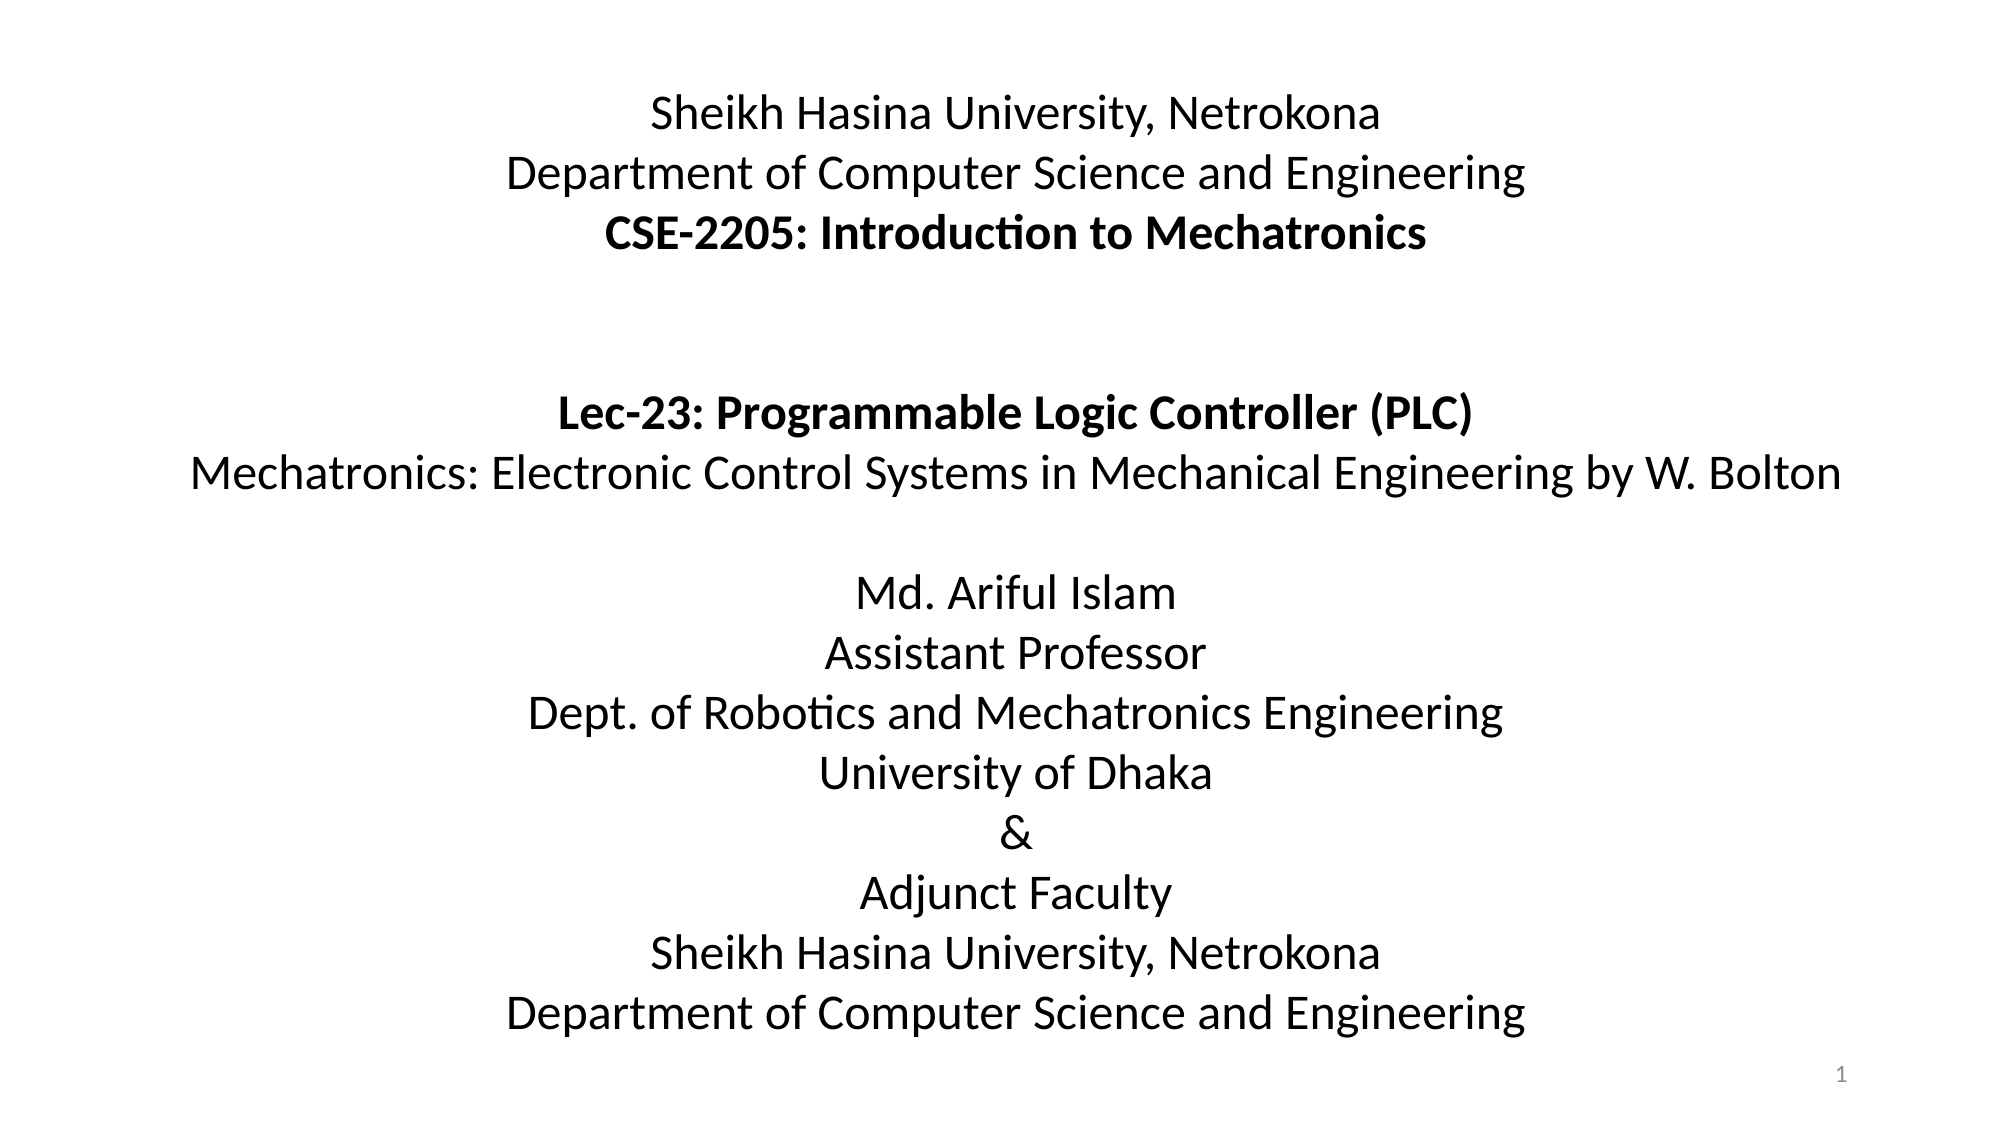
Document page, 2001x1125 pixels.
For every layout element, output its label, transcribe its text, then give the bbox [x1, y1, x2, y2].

text_box Sheikh Hasina University, Netrokona Department of Computer Science and Engineering CSE-2205: Introduction to Mechatronics Lec-23: Programmable Logic Controller (PLC) Mechatronics: Electronic Control Systems in Mechanical Engineering by W. Bolton Md. Ariful Islam Assistant Professor Dept. of Robotics and Mechatronics Engineering University of Dhaka & Adjunct Faculty Sheikh Hasina University, Netrokona Department of Computer Science and Engineering [88, 72, 1944, 1048]
slide_number 1 [1412, 1042, 1863, 1103]
